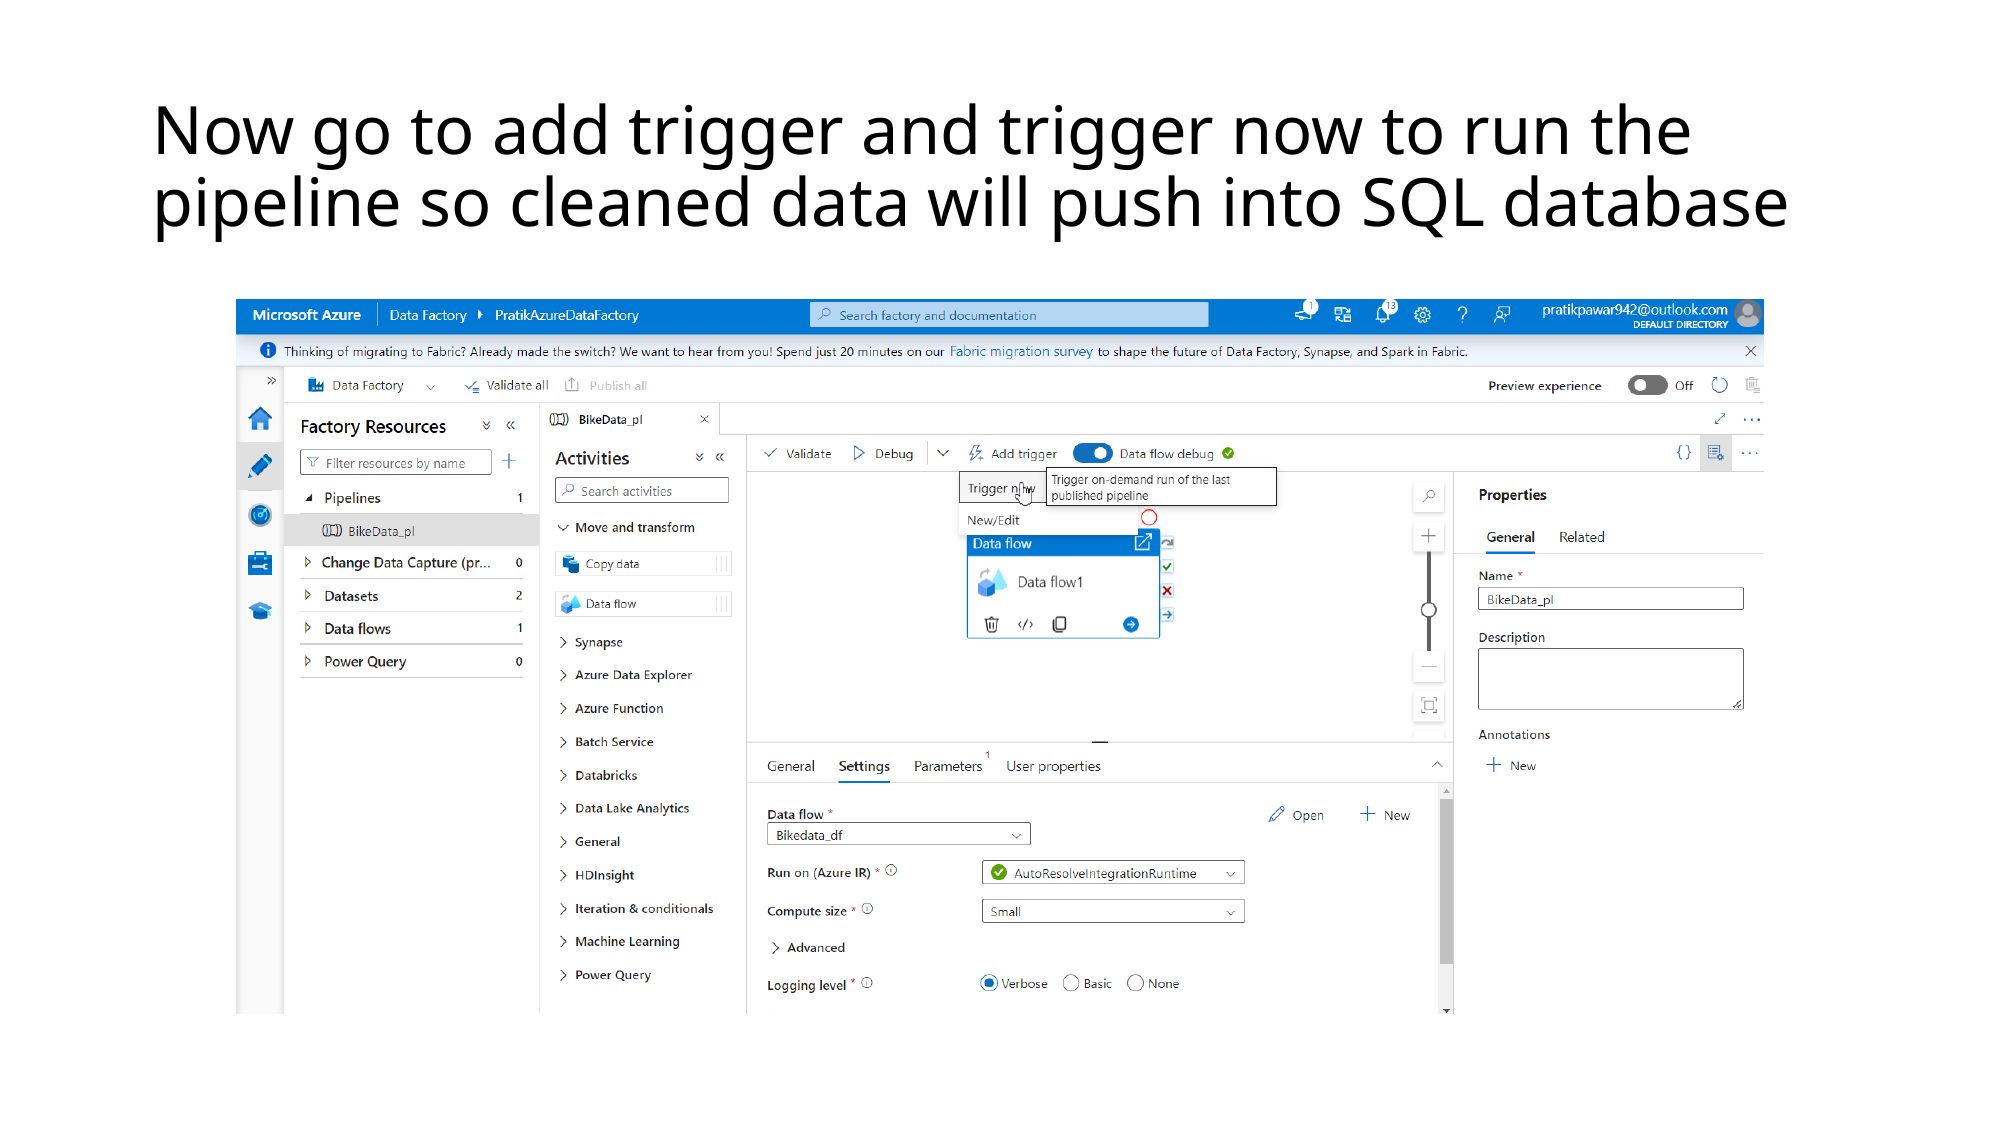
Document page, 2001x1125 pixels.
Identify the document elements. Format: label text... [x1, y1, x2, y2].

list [236, 299, 1764, 1014]
title Now go to add trigger and trigger now to run the pipeline so cleaned data will push into SQL database [137, 59, 1863, 278]
